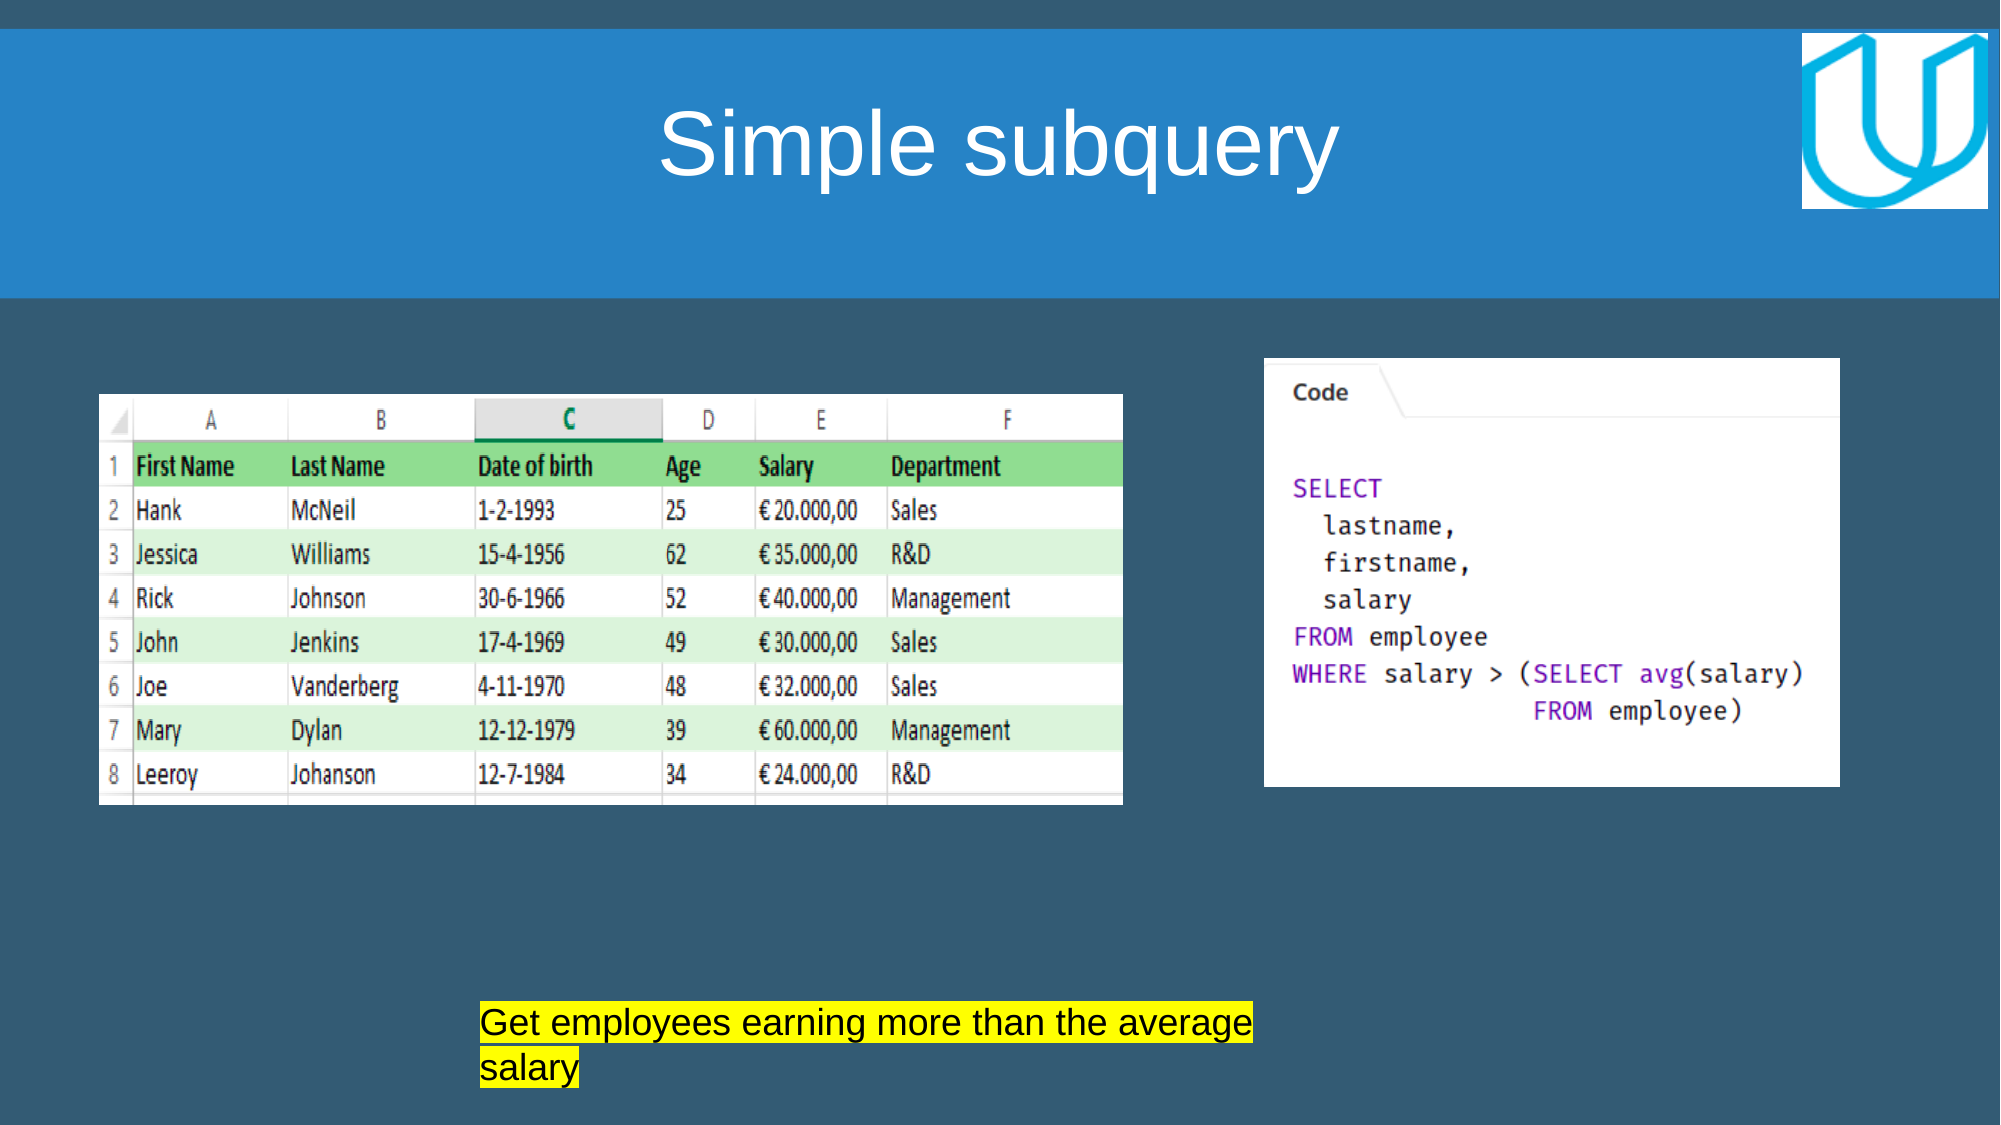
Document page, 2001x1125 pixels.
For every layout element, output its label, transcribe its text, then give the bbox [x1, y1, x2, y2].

picture [1802, 33, 1988, 167]
picture [1900, 124, 1988, 209]
picture [99, 394, 1124, 805]
text_box Get employees earning more than the average salary [464, 990, 1379, 1047]
picture [1932, 48, 1973, 166]
picture [1900, 175, 1911, 189]
text_box Simple subquery [99, 44, 1900, 233]
picture [1264, 358, 1840, 788]
